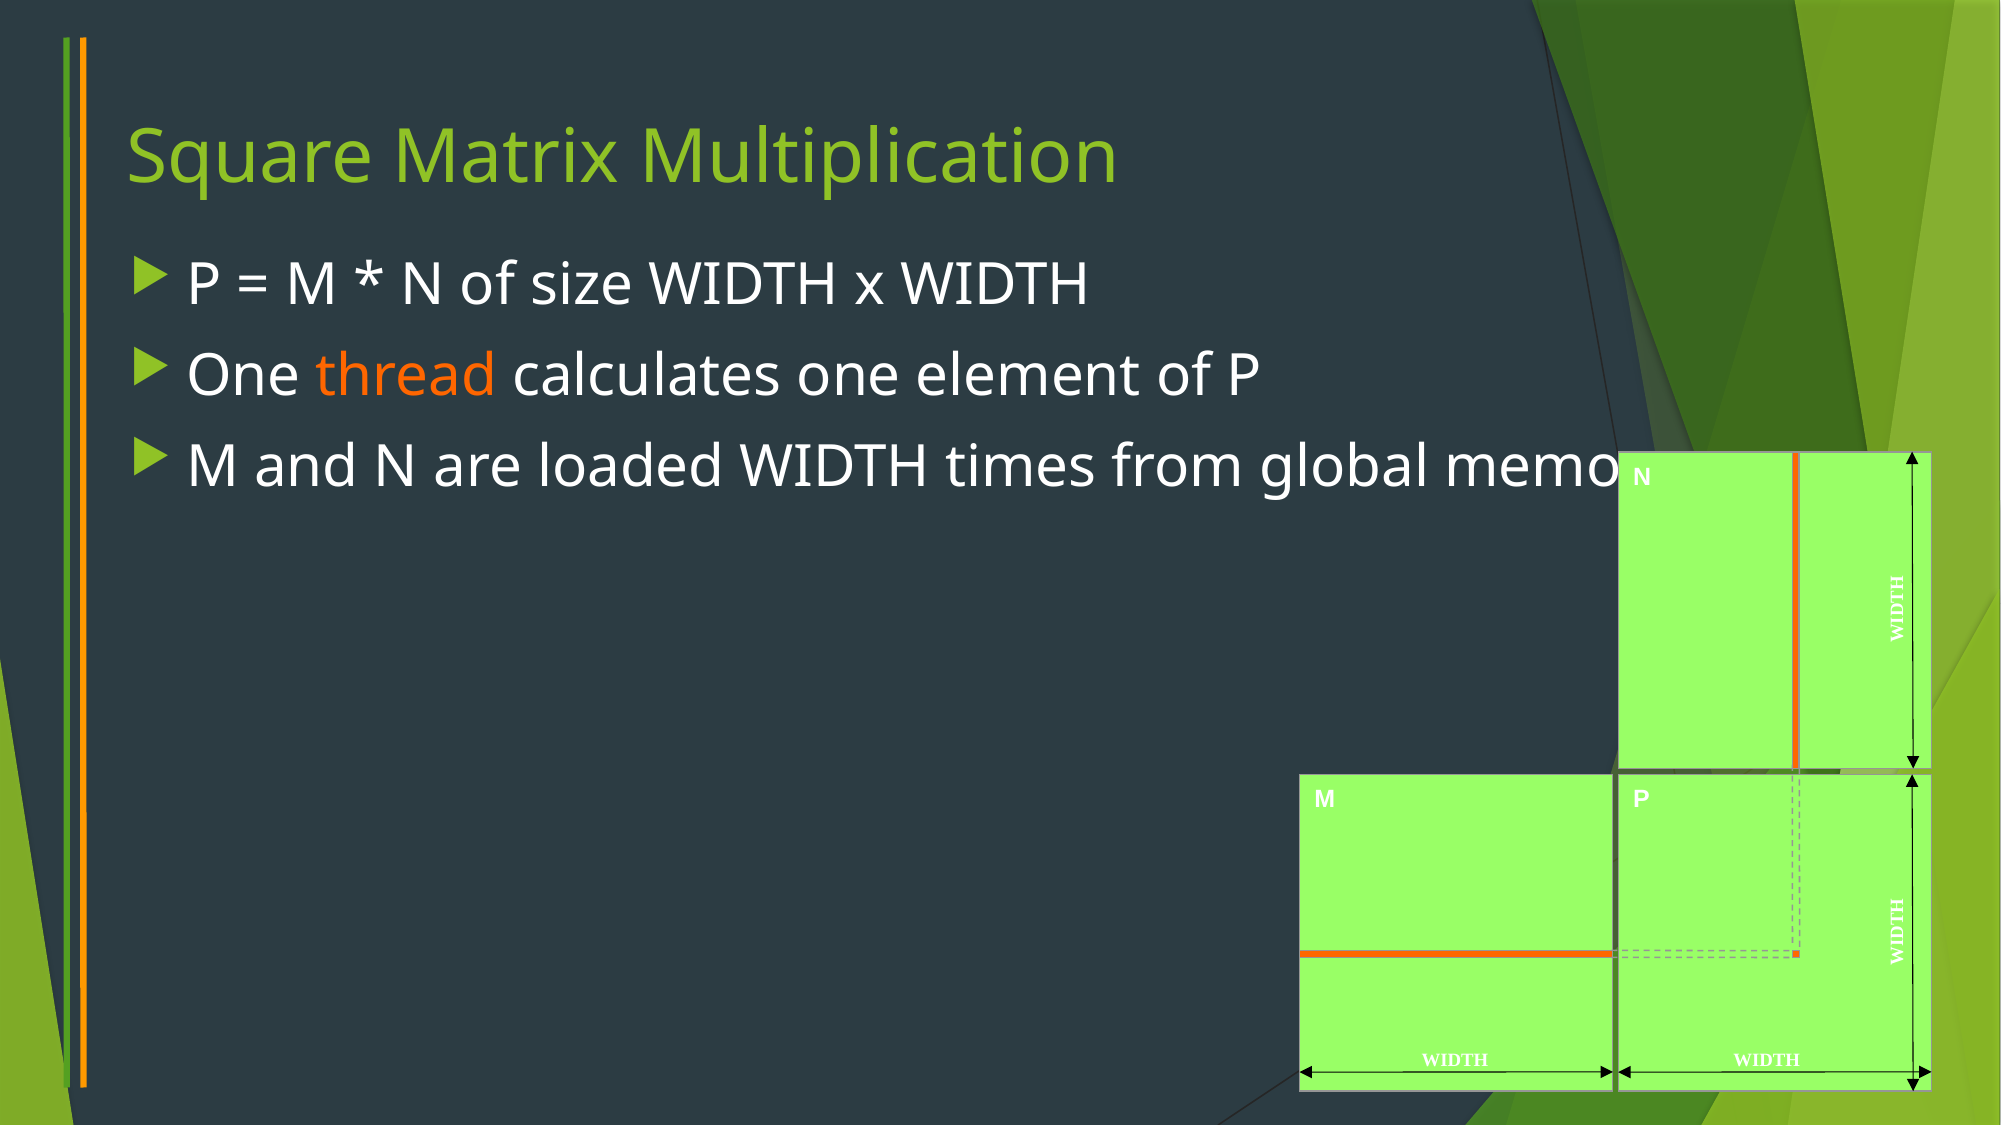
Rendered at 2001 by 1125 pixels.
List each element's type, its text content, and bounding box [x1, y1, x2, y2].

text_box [1298, 451, 1933, 1092]
list P = M * N of size WIDTH x WIDTH One thread calculates one element of P M and N are loaded WIDTH times from global memory [115, 238, 1739, 989]
title Square Matrix Multiplication [111, 99, 1522, 317]
